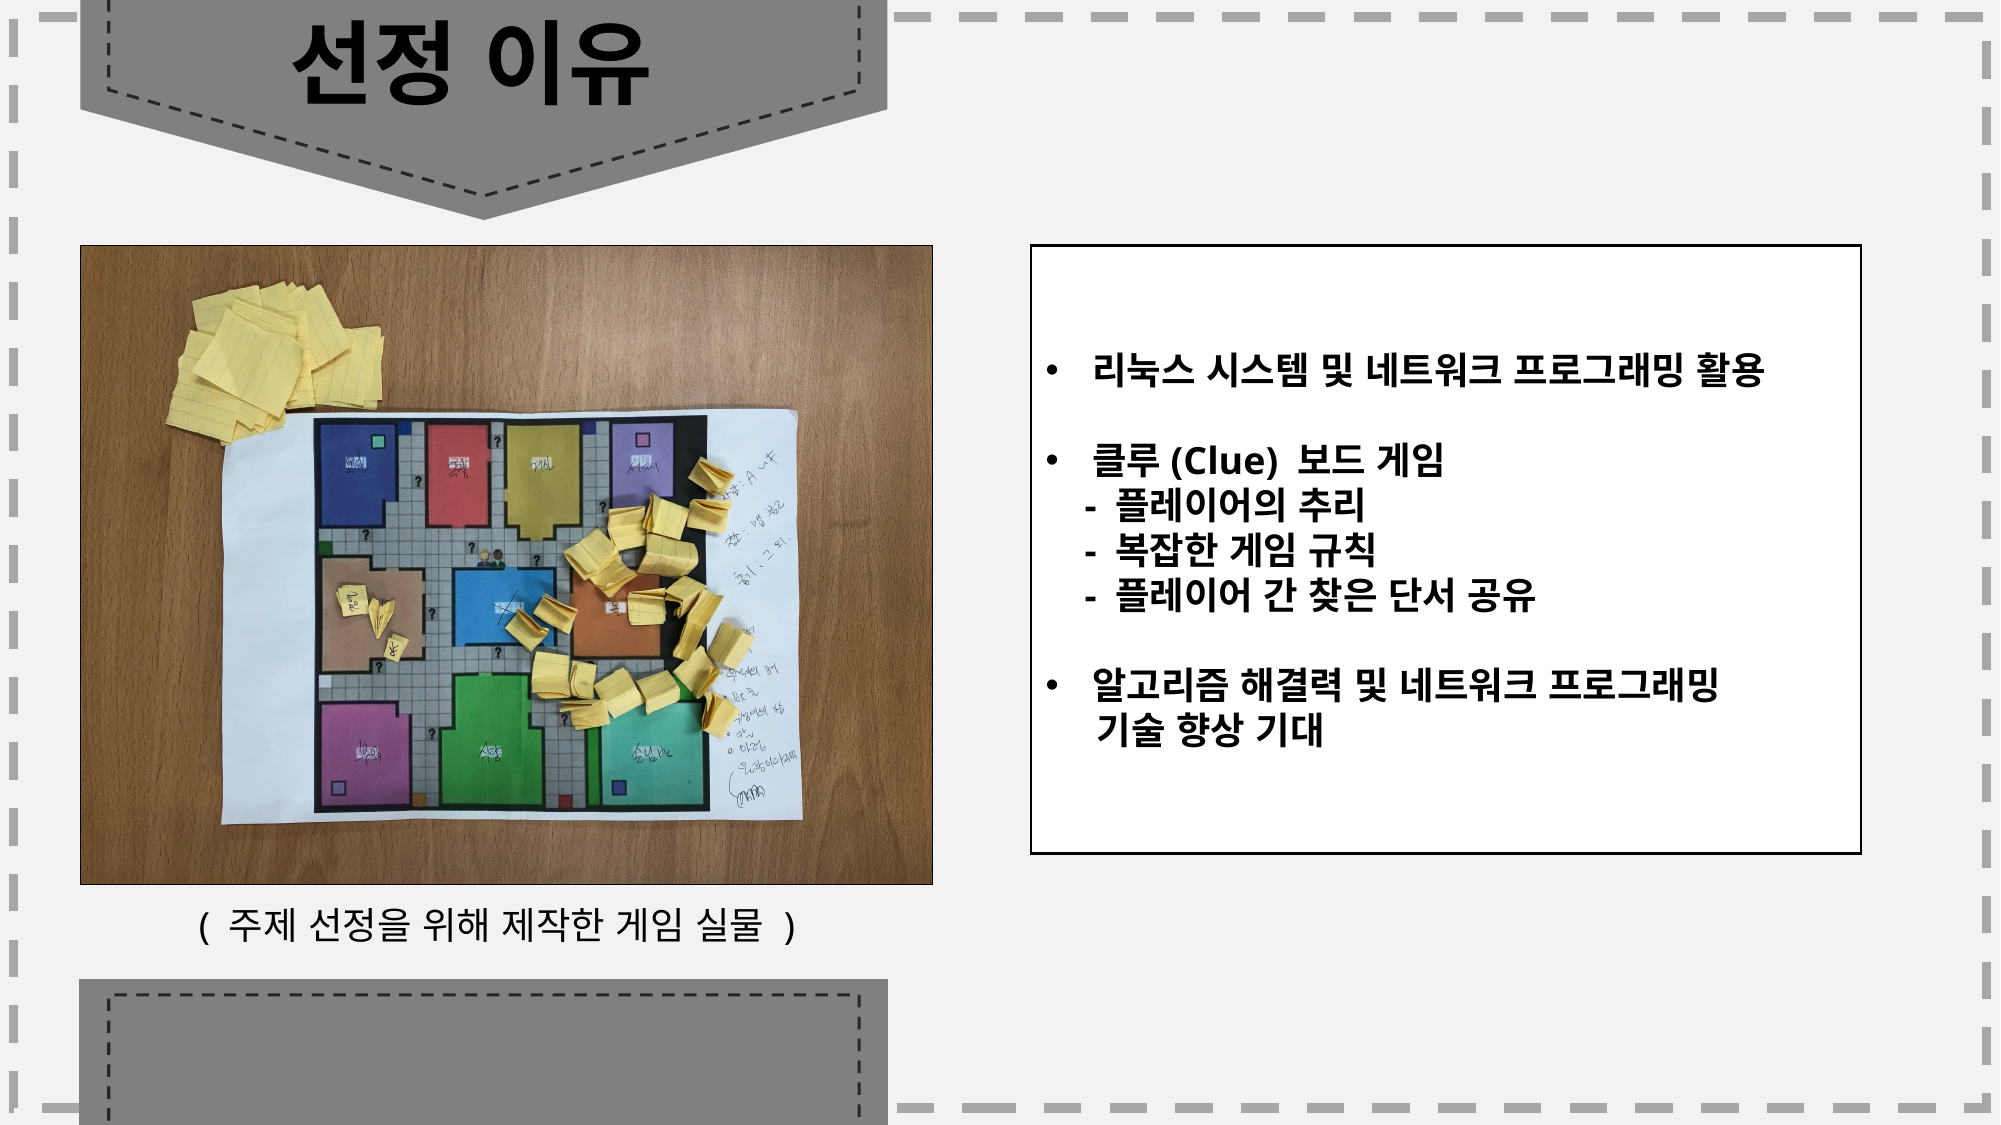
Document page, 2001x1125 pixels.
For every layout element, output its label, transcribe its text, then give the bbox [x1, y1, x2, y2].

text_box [80, 979, 888, 1125]
text_box [12, 16, 1988, 1109]
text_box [80, 0, 888, 221]
picture [80, 245, 933, 885]
text_box 리눅스 시스템 및 네트워크 프로그래밍 활용 클루(Clue) 보드 게임 - 플레이어의 추리 - 복잡한 게임 규칙 - 플레이어 간 찾은 단서 공유 알고리즘 해결력 및 네트워크 프로그래밍 기술 향상 기대 [1030, 244, 1862, 855]
text_box ( 주제 선정을 위해 제작한 게임 실물 ) [184, 894, 811, 955]
